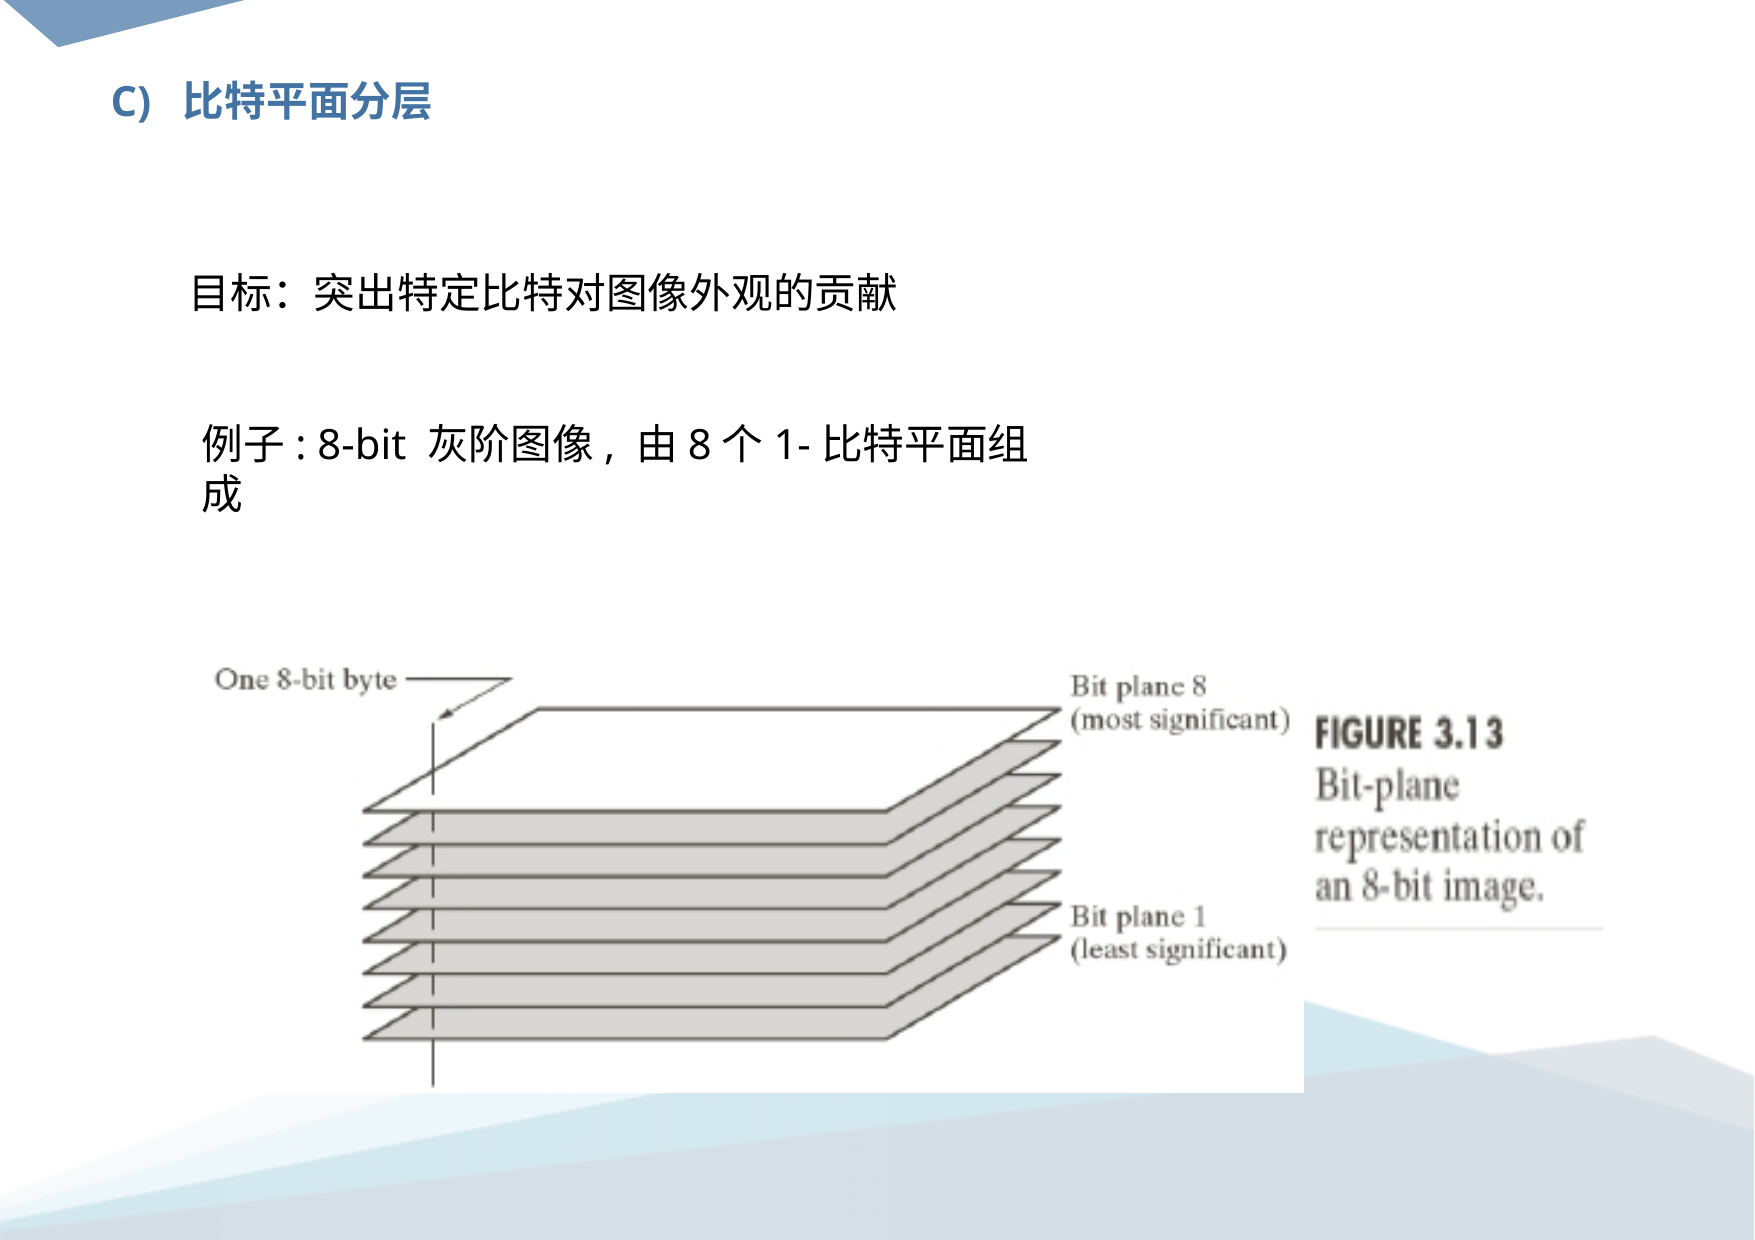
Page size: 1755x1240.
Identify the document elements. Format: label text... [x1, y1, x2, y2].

text_box [3, 0, 245, 48]
text_box 例子: 8-bit 灰阶图像, 由8个1-比特平面组成 [201, 417, 1042, 526]
text_box 目标：突出特定比特对图像外观的贡献 [188, 257, 1677, 325]
picture [0, 659, 1755, 1240]
text_box C) 比特平面分层 [110, 85, 933, 133]
